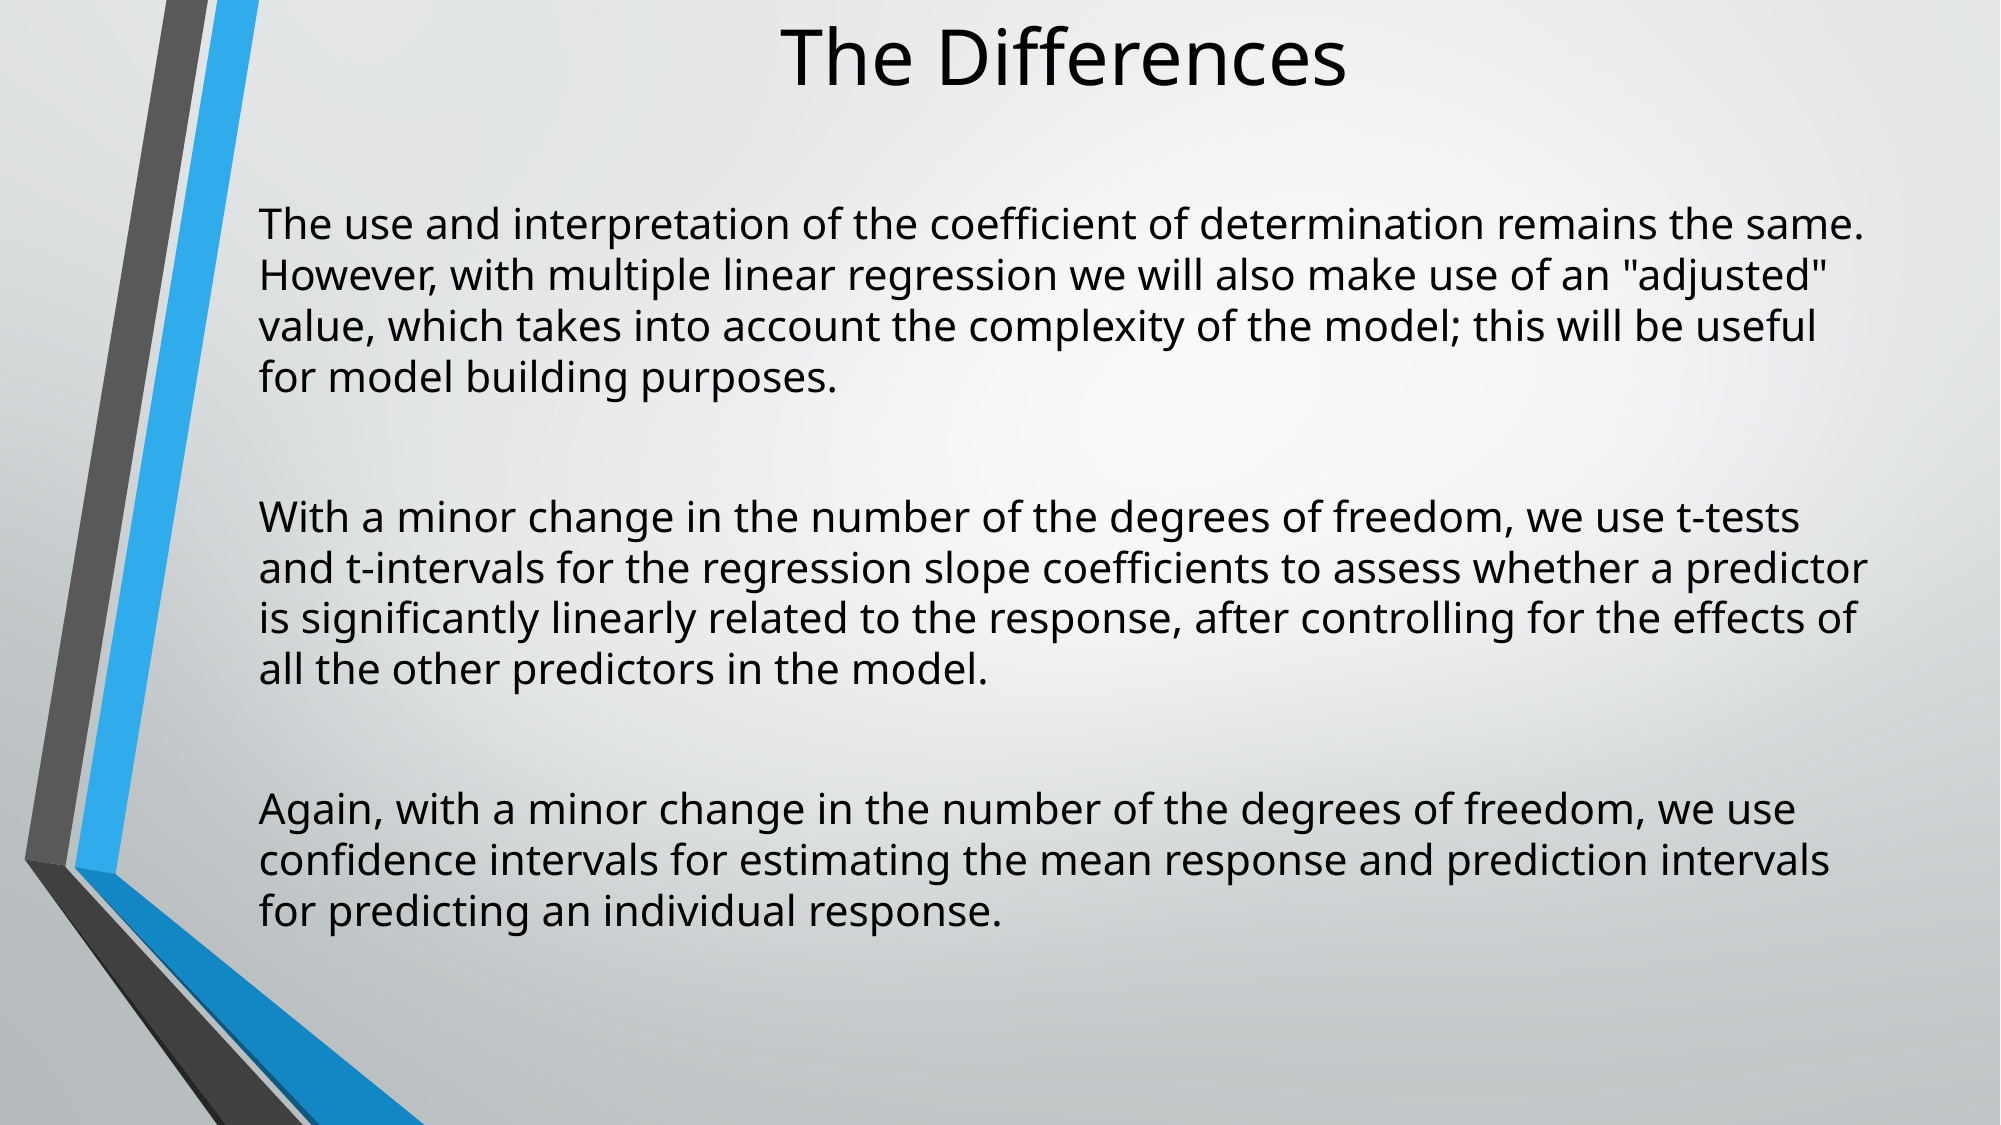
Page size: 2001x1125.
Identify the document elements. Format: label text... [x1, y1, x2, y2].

title The Differences [243, 0, 1887, 109]
